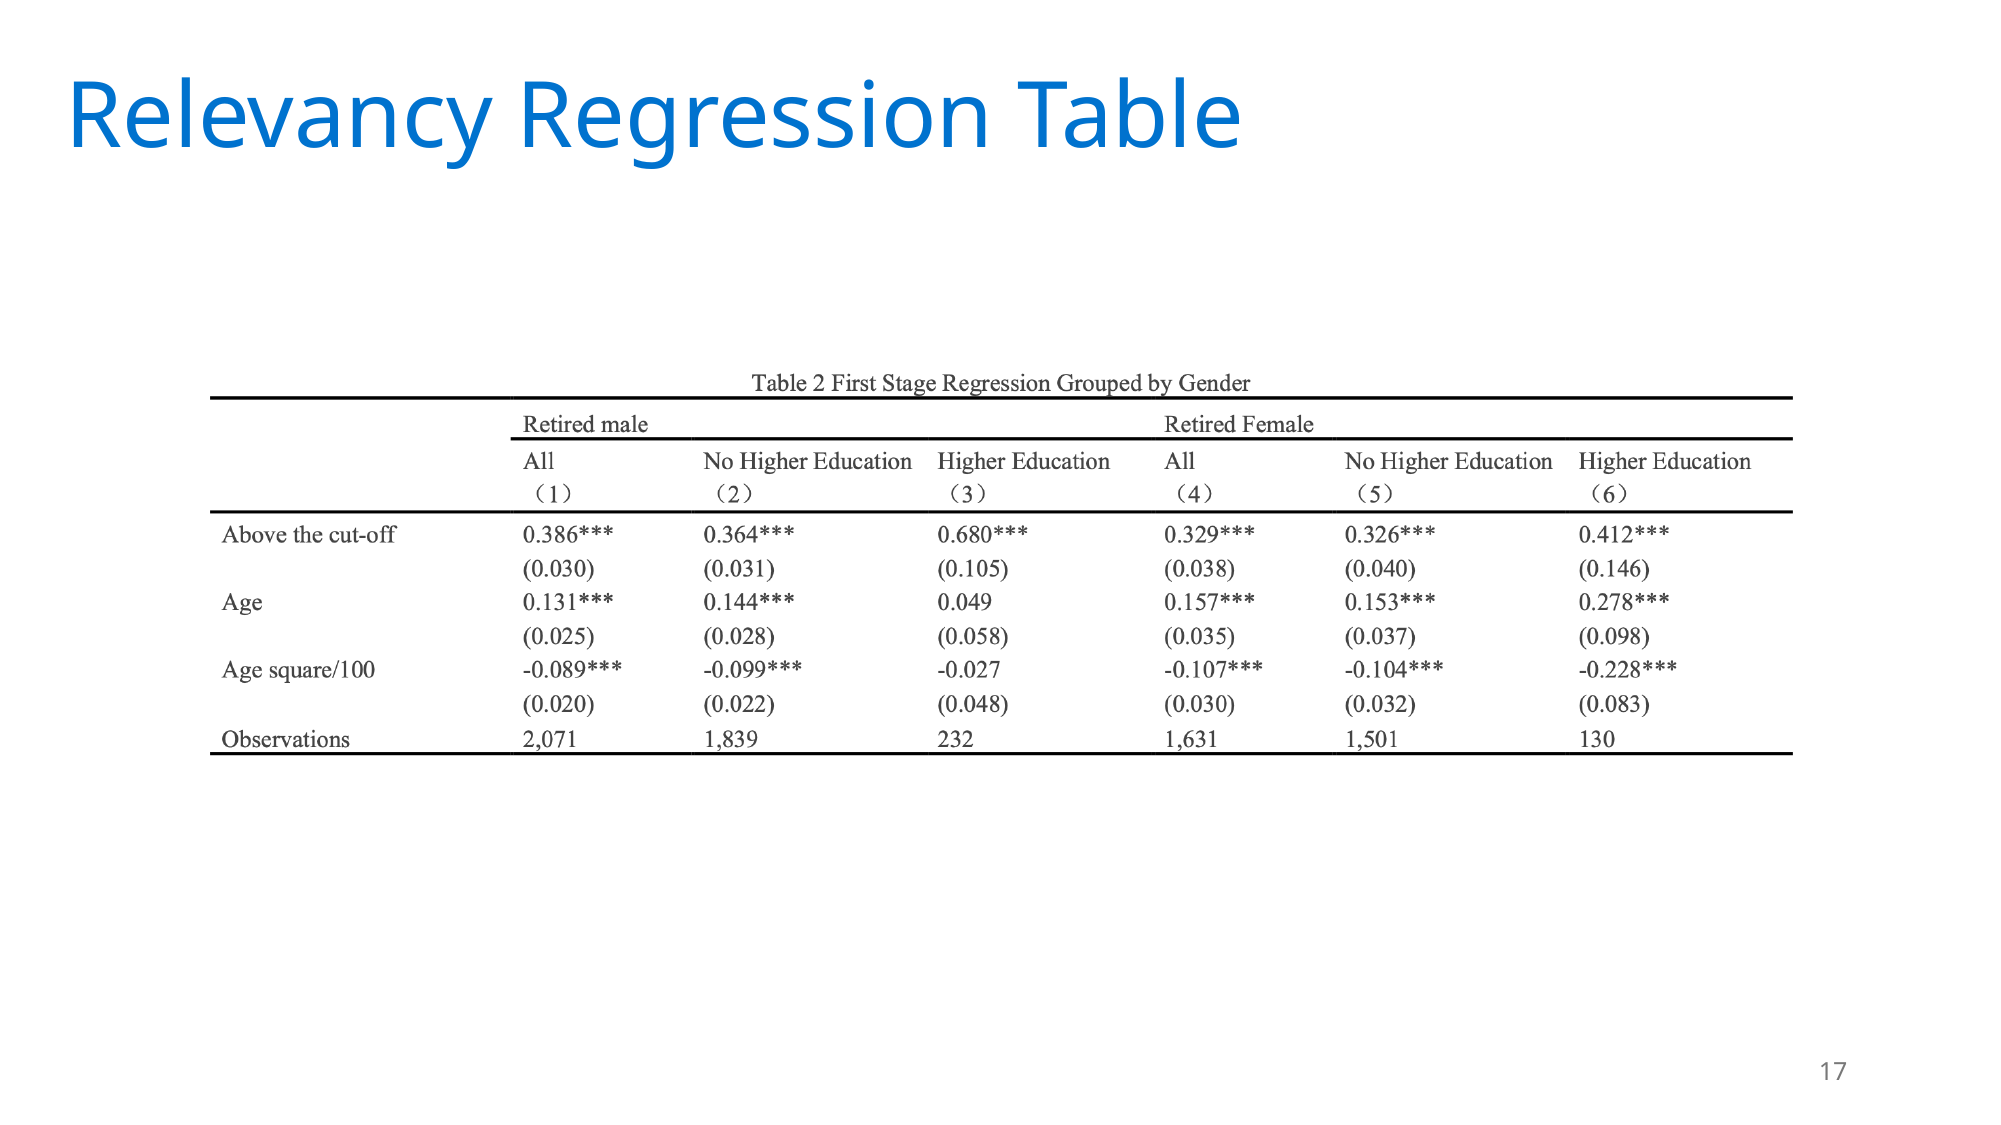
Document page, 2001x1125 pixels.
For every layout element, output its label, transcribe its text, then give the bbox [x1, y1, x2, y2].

picture [194, 364, 1806, 761]
slide_number 17 [1412, 1042, 1863, 1103]
text_box Relevancy Regression Table [50, 9, 1776, 227]
